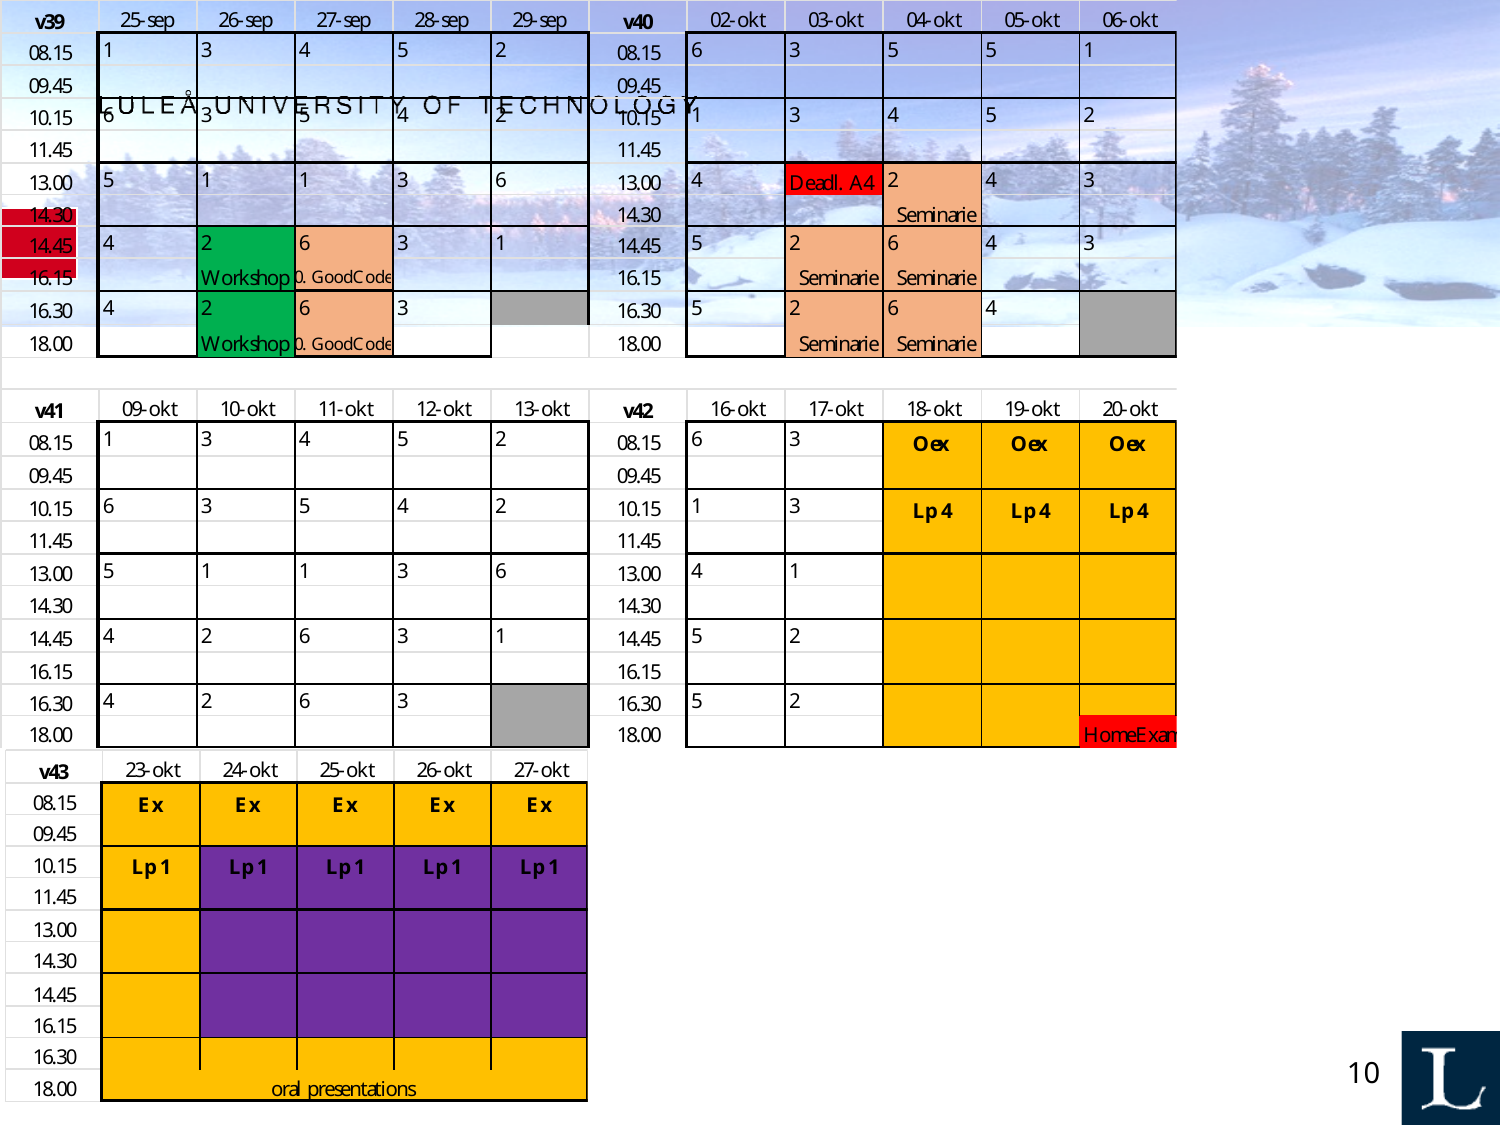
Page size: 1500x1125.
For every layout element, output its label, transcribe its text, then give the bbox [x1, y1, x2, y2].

slide_number 10 [1045, 1046, 1396, 1125]
picture [0, 0, 1179, 1103]
picture [1399, 1031, 1500, 1125]
